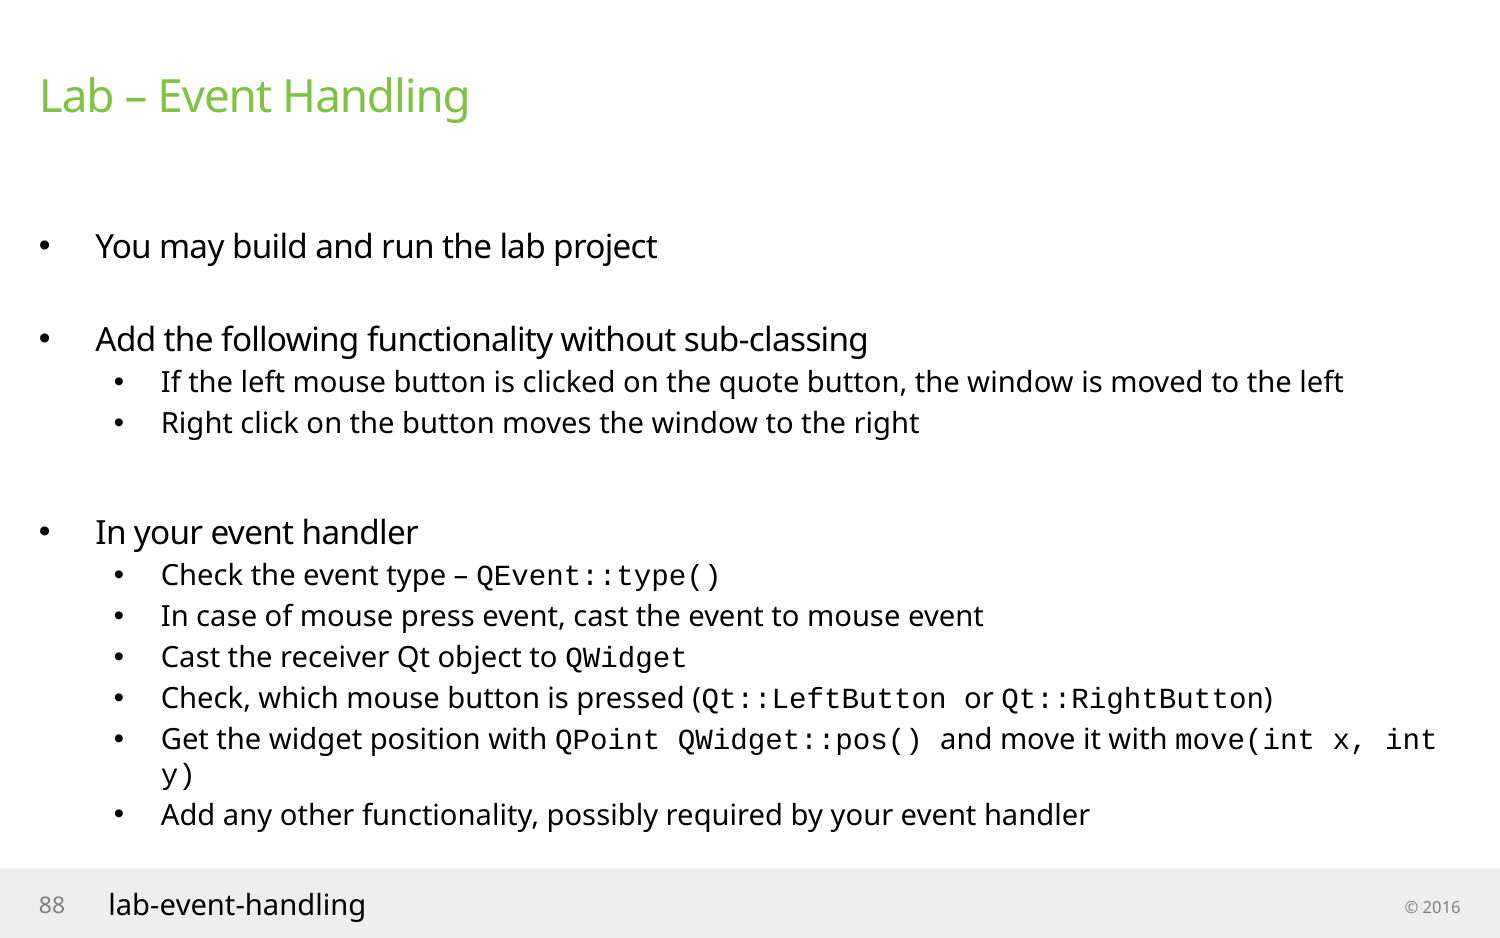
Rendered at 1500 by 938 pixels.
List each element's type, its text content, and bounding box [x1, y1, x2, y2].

slide_number 88 [39, 892, 410, 921]
title Lab – Event Handling [39, 66, 1052, 195]
footer © 2016 [1188, 896, 1461, 917]
list You may build and run the lab project Add the following functionality without sub-classing If the left mouse button is clicked on the quote button, the window is moved to the left Right click on the button moves the window to the right In your event handler Check the event type – QEvent::type() In case of mouse press event, cast the event to mouse event Cast the receiver Qt object to QWidget Check, which mouse button is pressed (Qt::LeftButton or Qt::RightButton) Get the widget position with QPoint QWidget::pos() and move it with move(int x, int y) Add any other functionality, possibly required by your event handler [39, 224, 1471, 846]
text_box lab-event-handling [93, 894, 795, 927]
